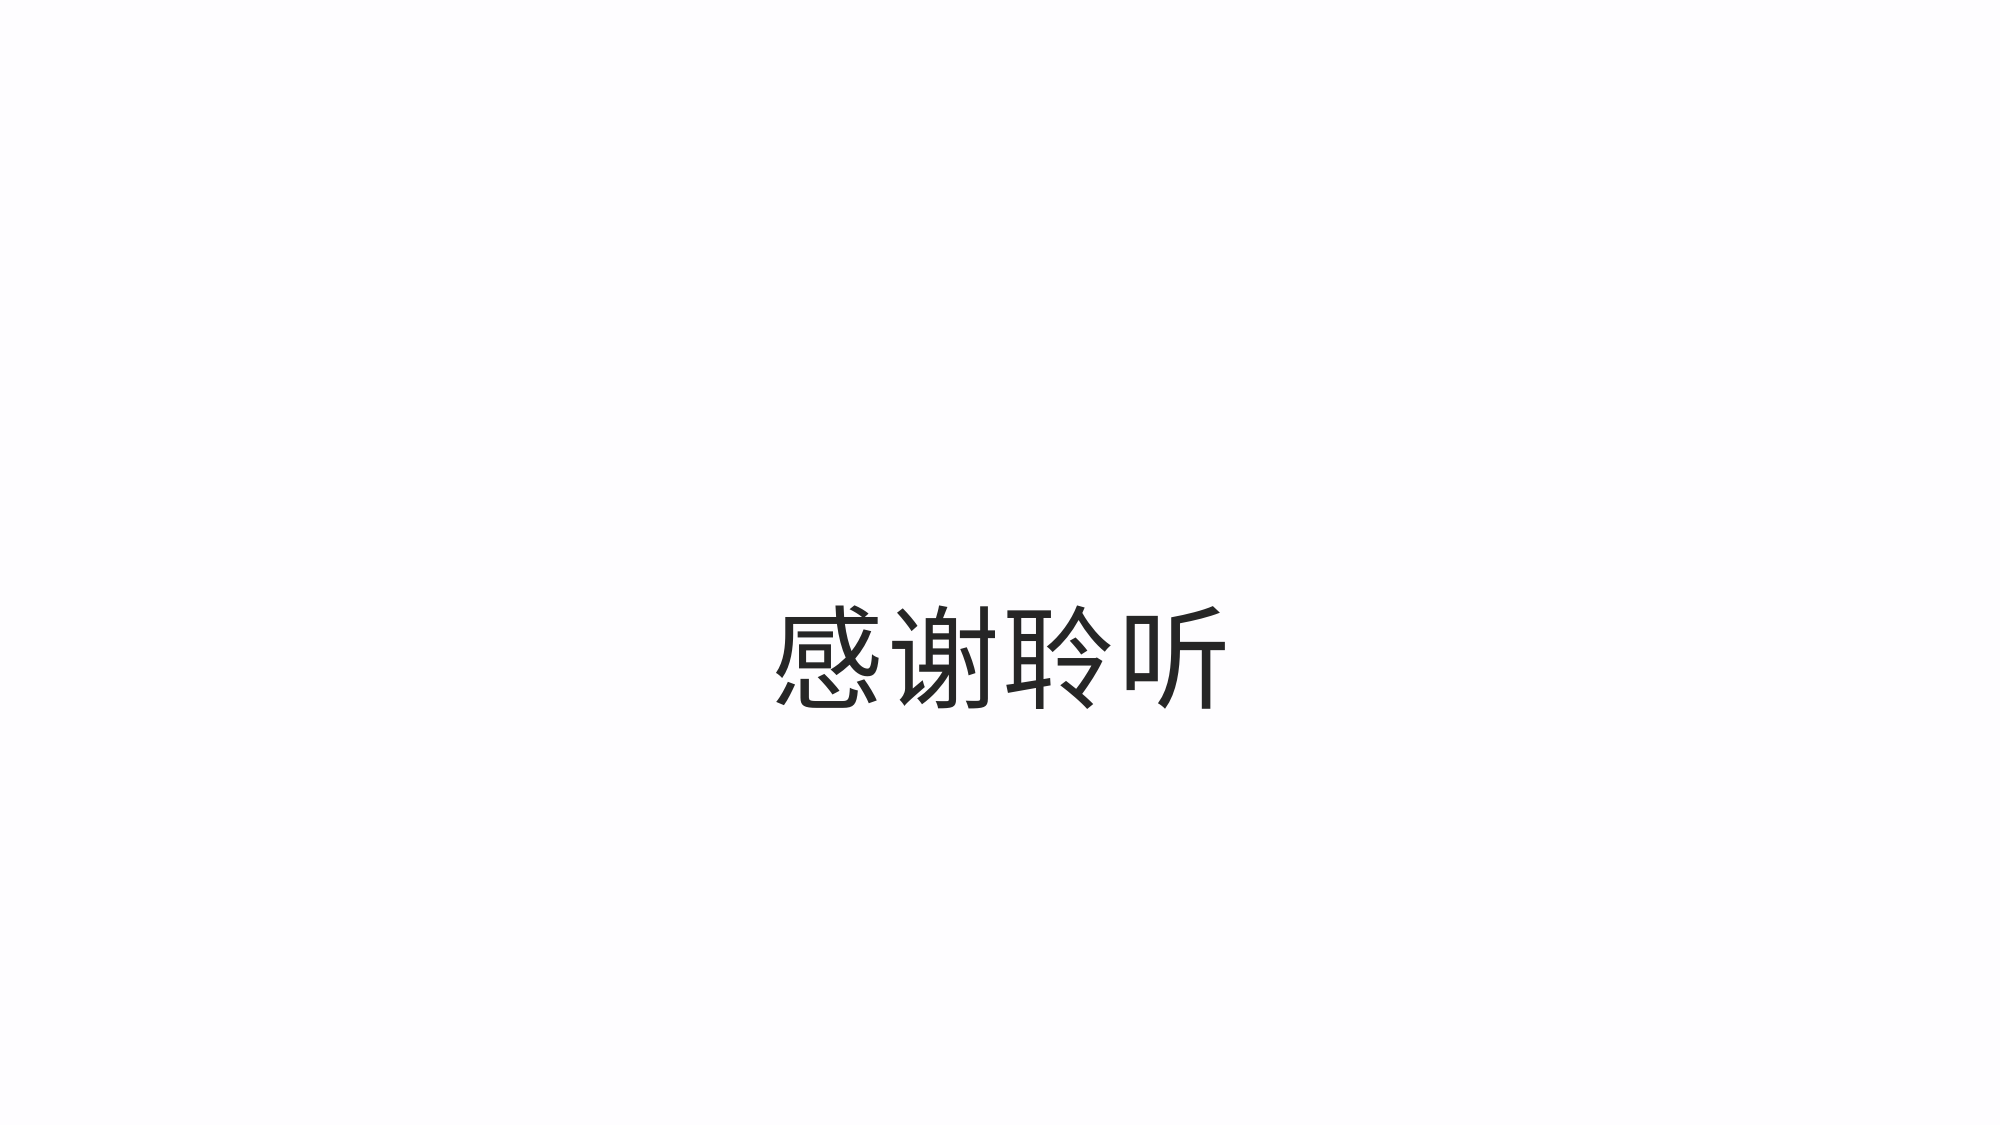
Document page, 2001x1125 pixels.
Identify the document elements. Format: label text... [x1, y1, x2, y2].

list 感谢聆听 [109, 156, 1891, 1041]
